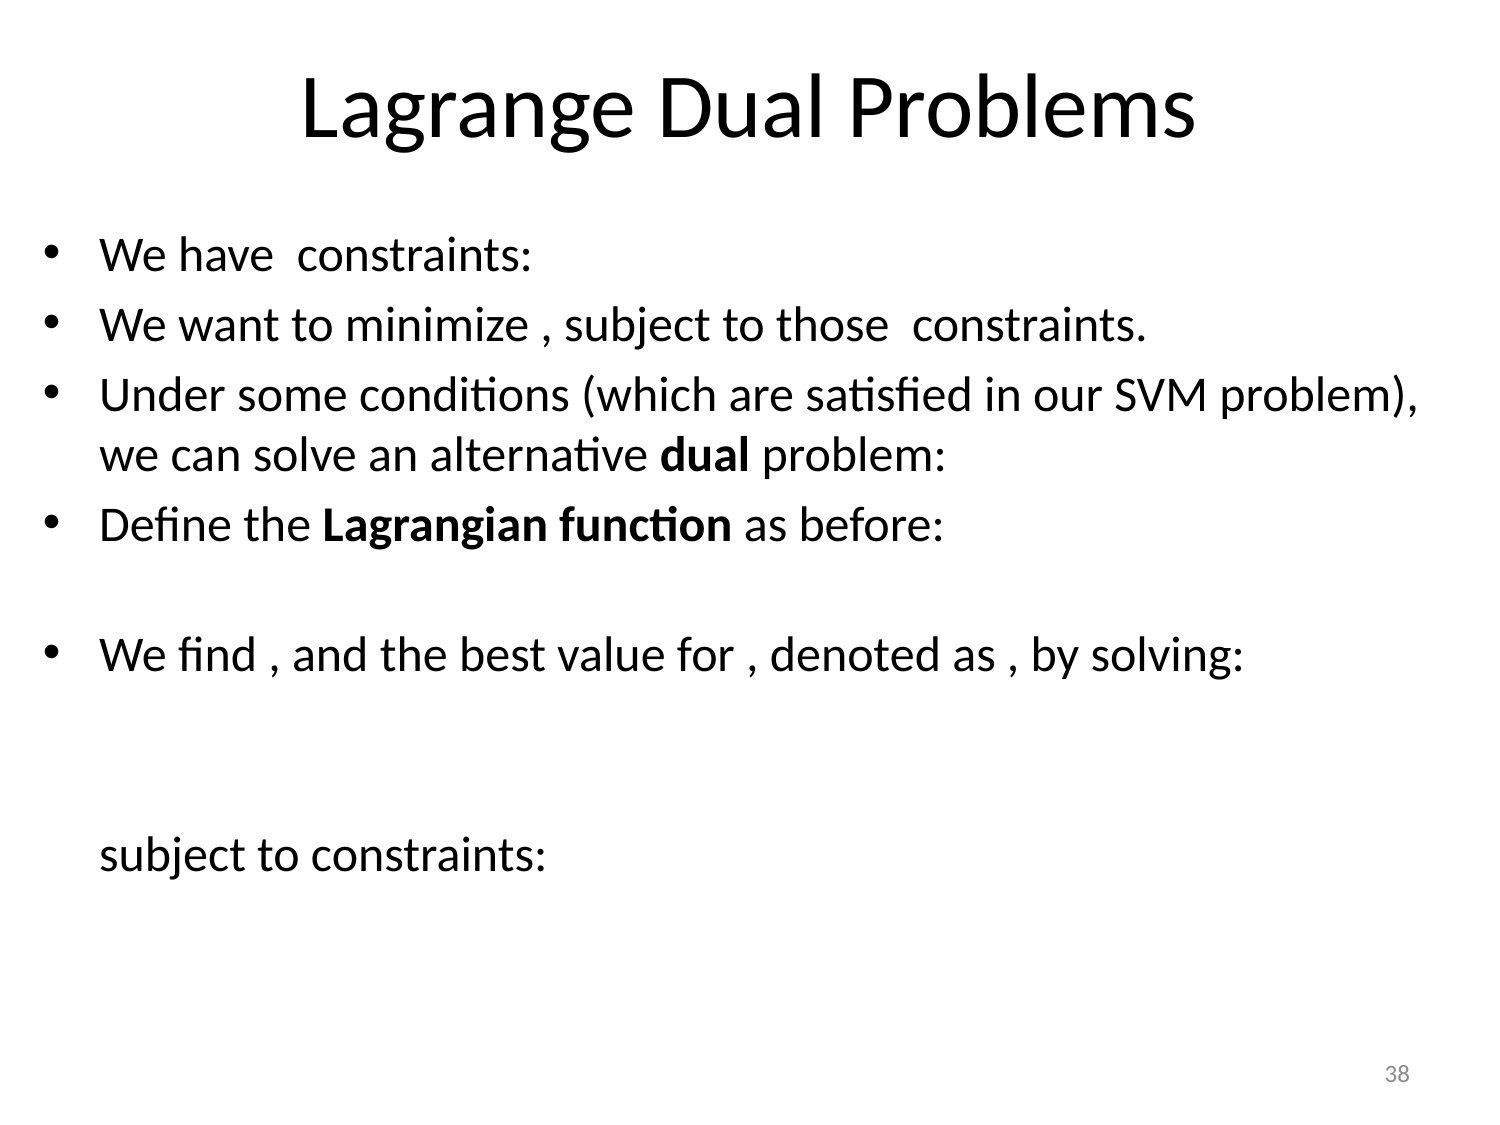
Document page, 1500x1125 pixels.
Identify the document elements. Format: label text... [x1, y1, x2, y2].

title Lagrange Dual Problems [75, 37, 1425, 165]
slide_number 38 [1074, 1042, 1425, 1103]
